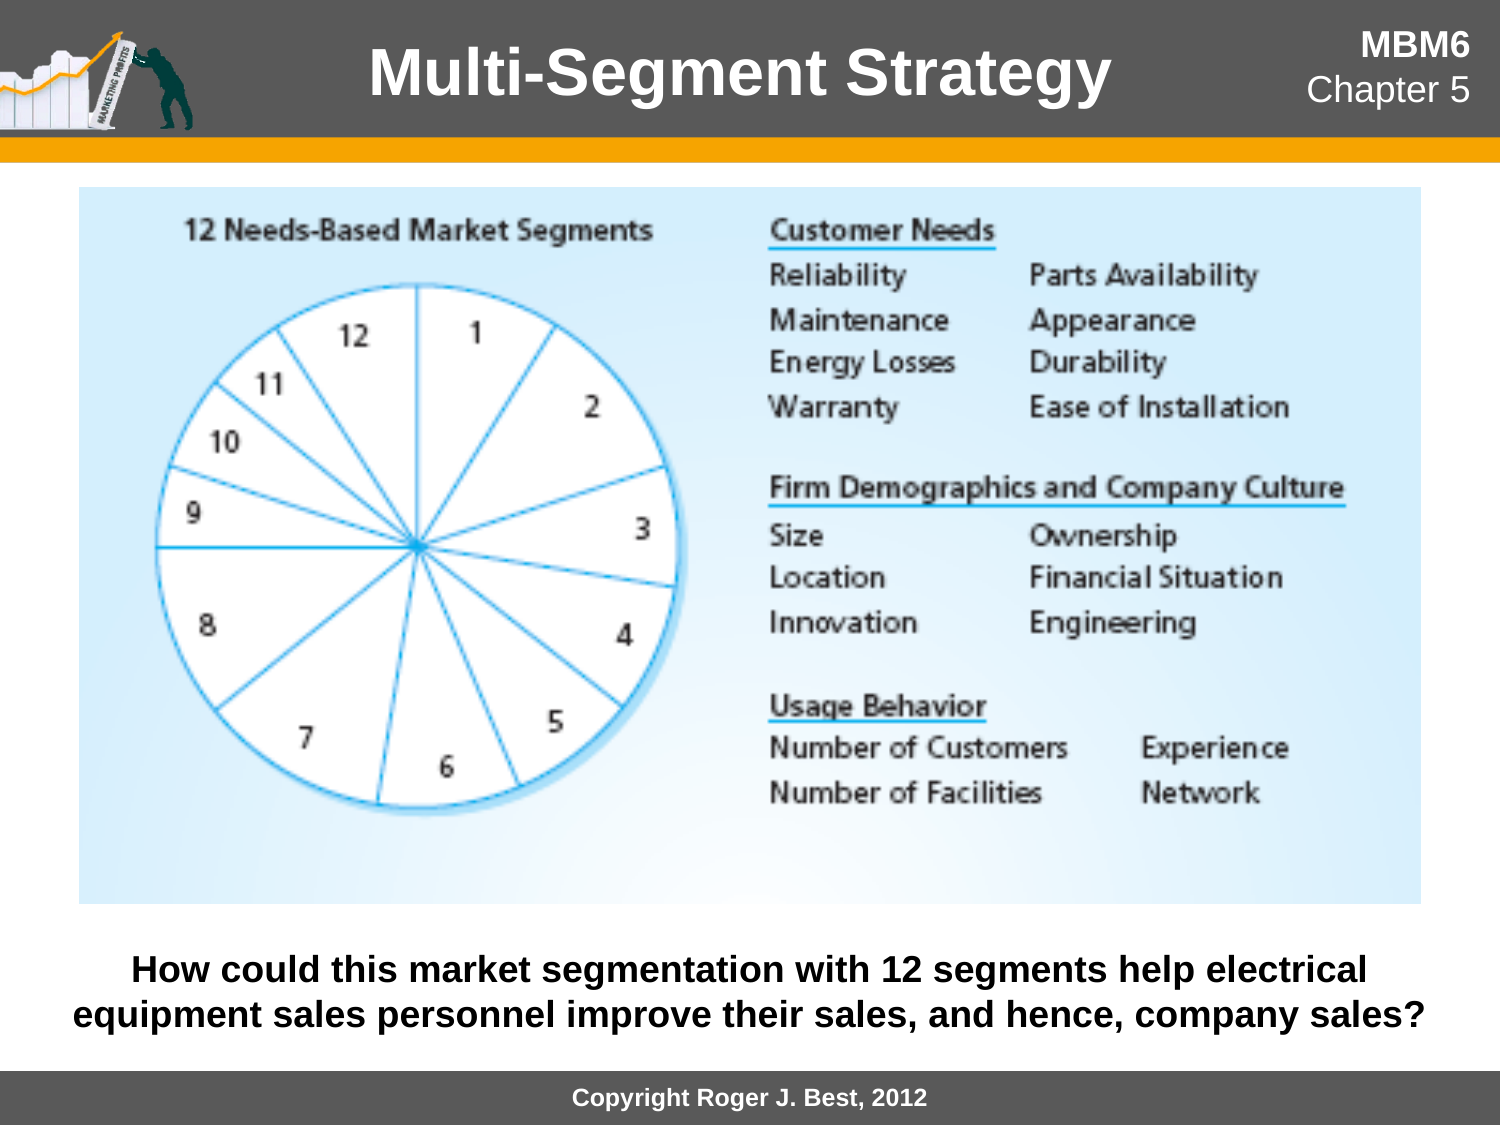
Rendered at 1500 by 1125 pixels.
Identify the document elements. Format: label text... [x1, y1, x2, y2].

text_box [0, 0, 1500, 135]
text_box Multi-Segment Strategy [211, 20, 1259, 116]
picture [0, 21, 214, 136]
text_box MBM6 Chapter 5 [1259, 12, 1486, 118]
picture [78, 187, 1422, 904]
text_box [0, 1069, 1500, 1125]
text_box How could this market segmentation with 12 segments help electrical equipment sales personnel improve their sales, and hence, company sales? [28, 937, 1472, 1043]
text_box [0, 135, 1500, 164]
text_box Copyright Roger J. Best, 2012 [543, 1074, 957, 1120]
